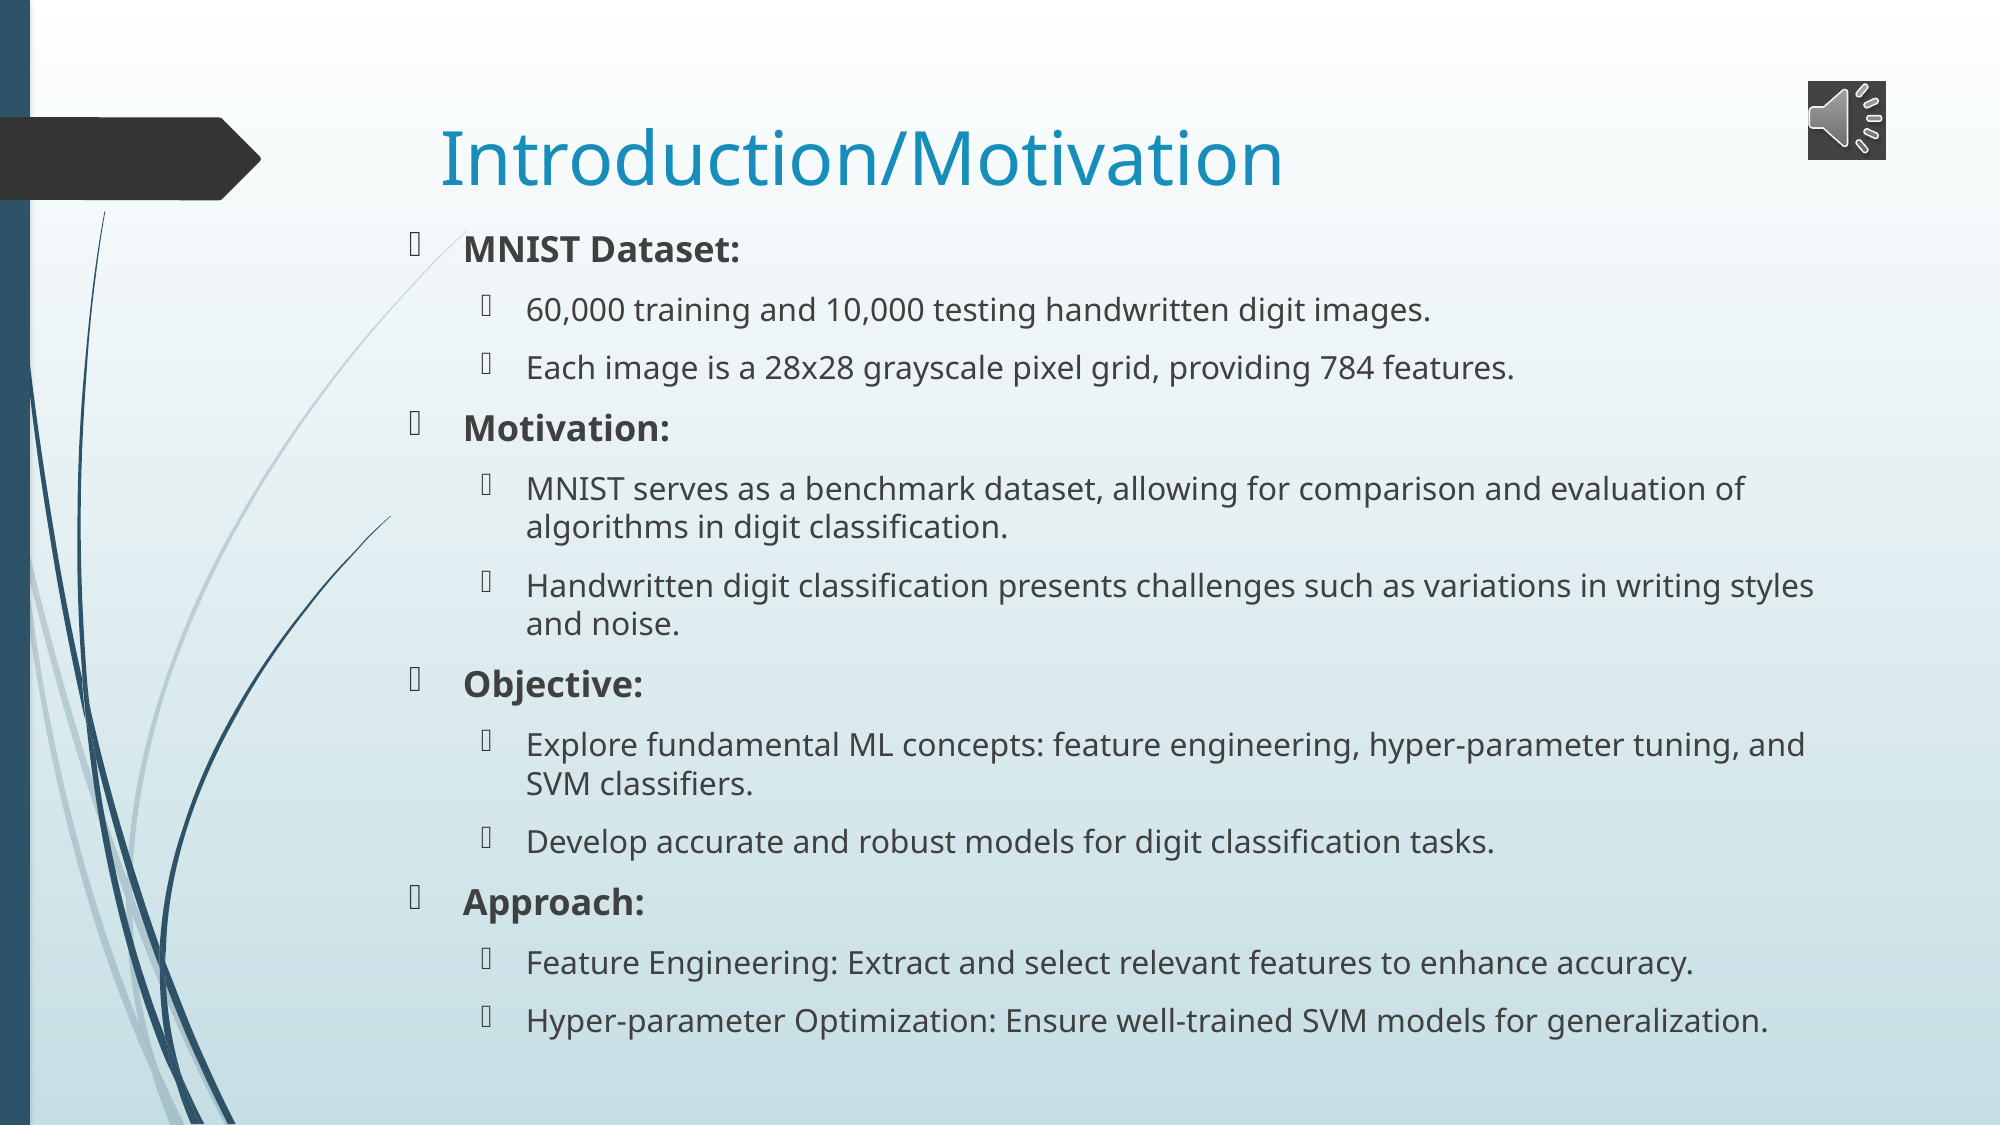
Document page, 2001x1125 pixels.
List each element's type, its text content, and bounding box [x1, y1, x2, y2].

picture [1806, 80, 1888, 161]
title Introduction/Motivation [425, 102, 1888, 218]
list MNIST Dataset: 60,000 training and 10,000 testing handwritten digit images. Each image is a 28x28 grayscale pixel grid, providing 784 features. Motivation: MNIST serves as a benchmark dataset, allowing for comparison and evaluation of algorithms in digit classification. Handwritten digit classification presents challenges such as variations in writing styles and noise. Objective: Explore fundamental ML concepts: feature engineering, hyper-parameter tuning, and SVM classifiers. Develop accurate and robust models for digit classification tasks. Approach: Feature Engineering: Extract and select relevant features to enhance accuracy. Hyper-parameter Optimization: Ensure well-trained SVM models for generalization. [393, 218, 1888, 1048]
